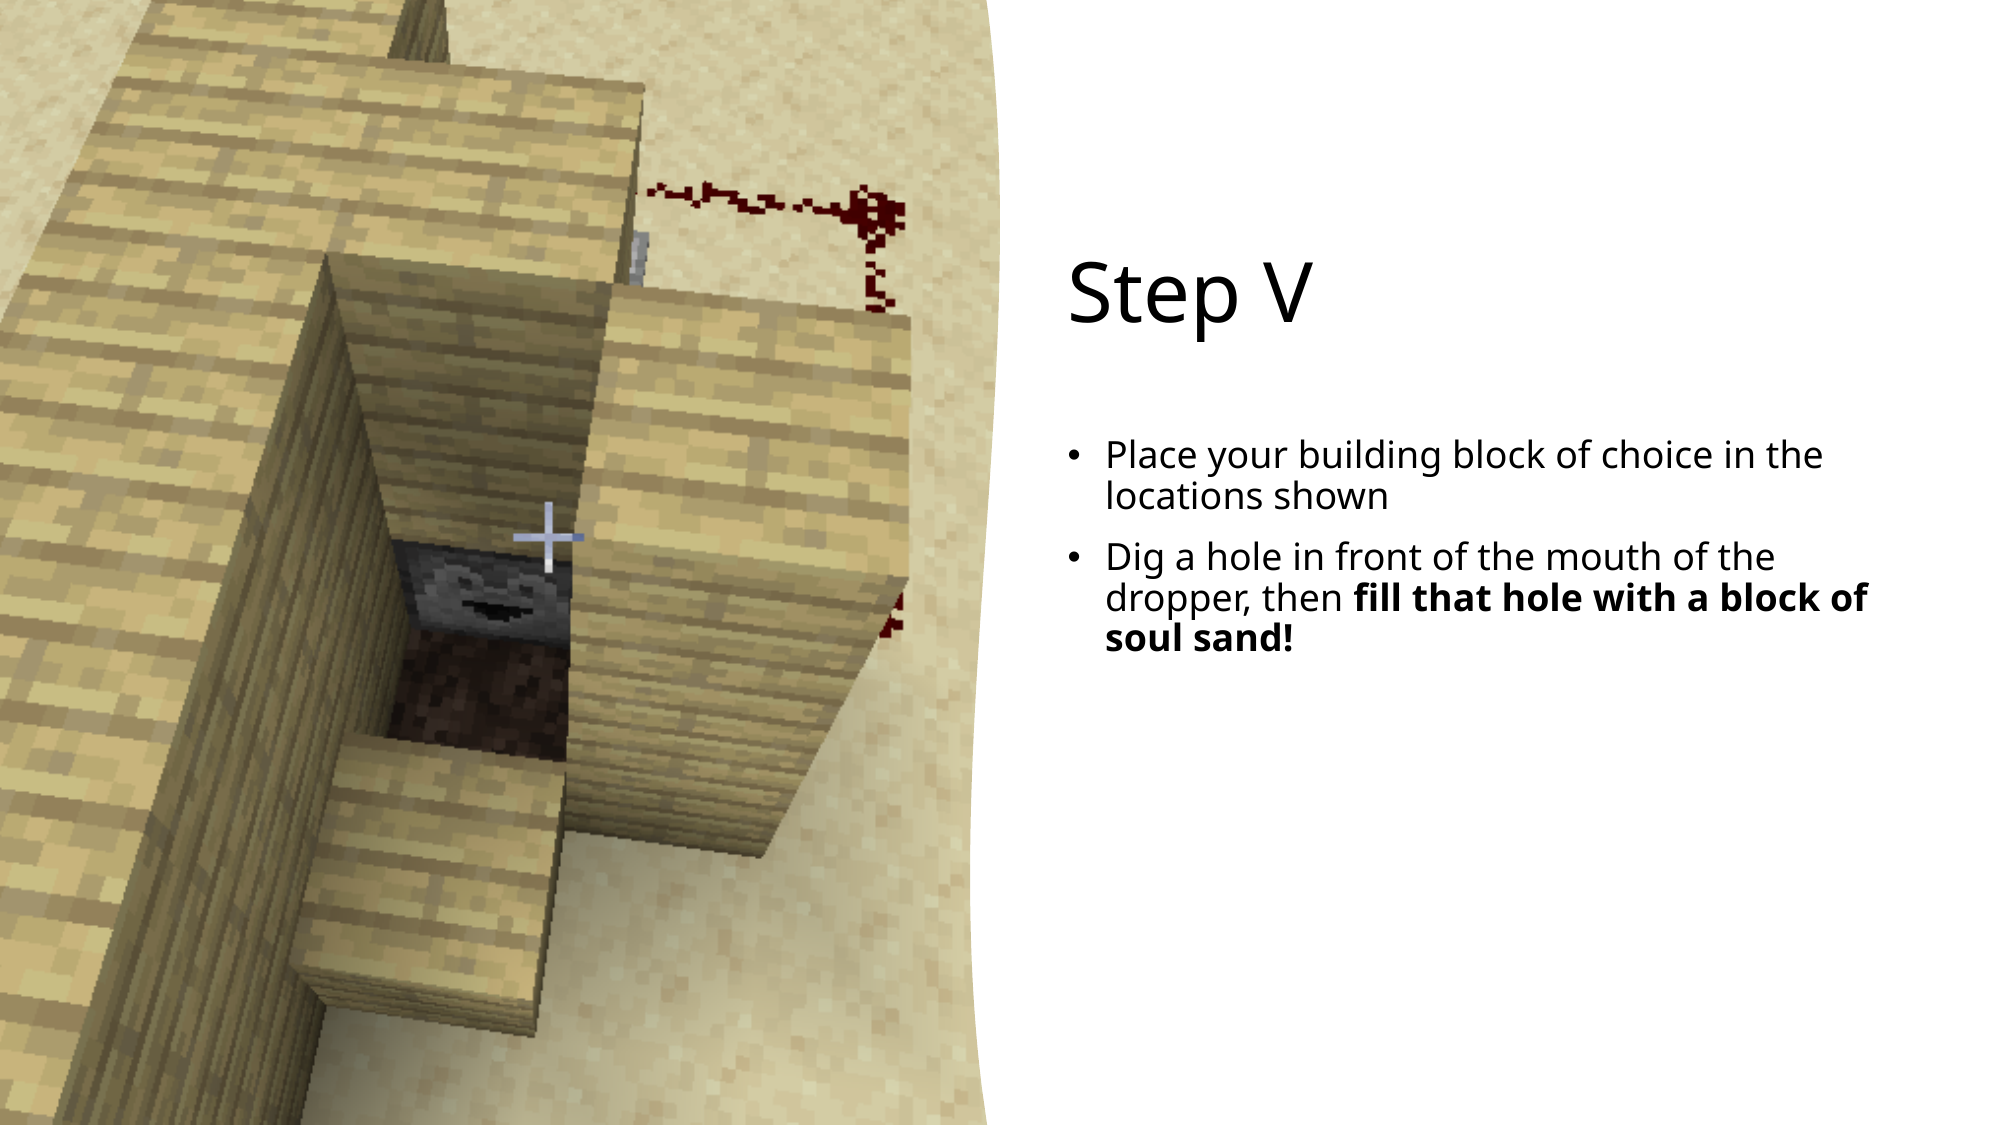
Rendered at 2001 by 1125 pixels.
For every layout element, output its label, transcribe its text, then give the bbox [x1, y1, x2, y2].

picture [0, 0, 1001, 1125]
list Place your building block of choice in the locations shown Dig a hole in front of the mouth of the dropper, then fill that hole with a block of soul sand! [1052, 428, 1921, 1045]
title Step V [1052, 80, 1921, 348]
